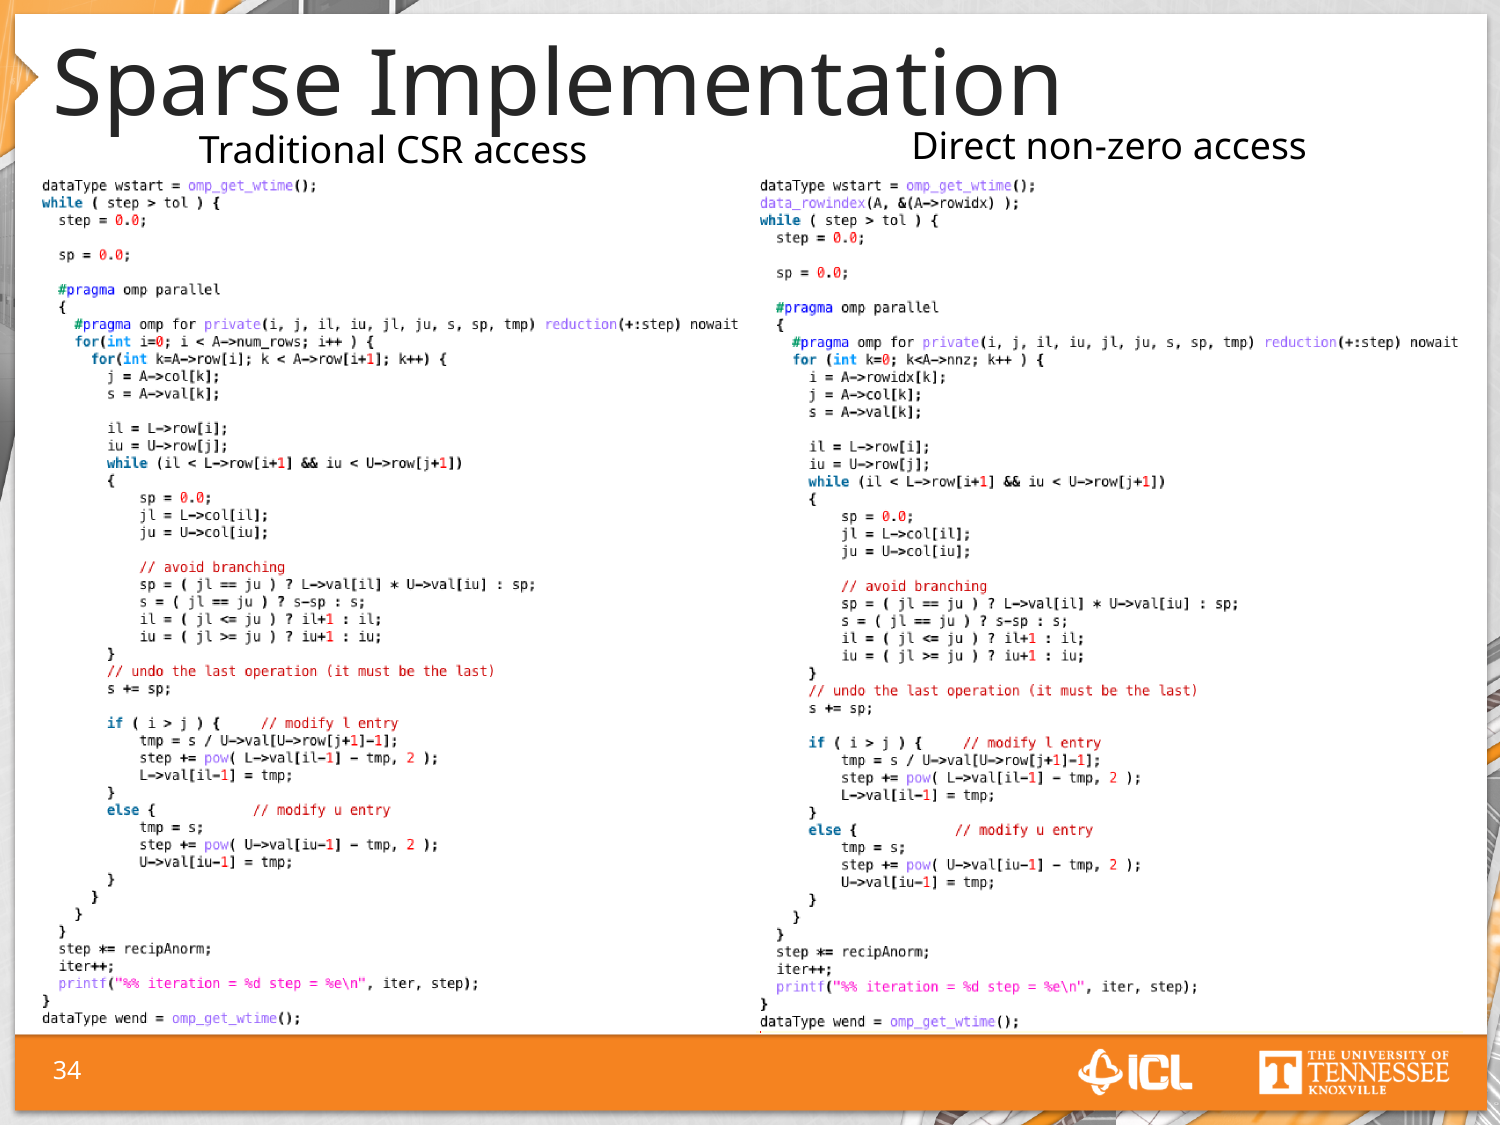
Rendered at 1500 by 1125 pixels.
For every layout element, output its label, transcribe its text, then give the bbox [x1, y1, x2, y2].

picture [0, 0, 1500, 1125]
slide_number 34 [37, 1041, 173, 1102]
text_box Traditional CSR access [184, 118, 603, 173]
text_box Direct non-zero access [896, 114, 1323, 173]
title Sparse Implementation [37, 16, 1463, 175]
